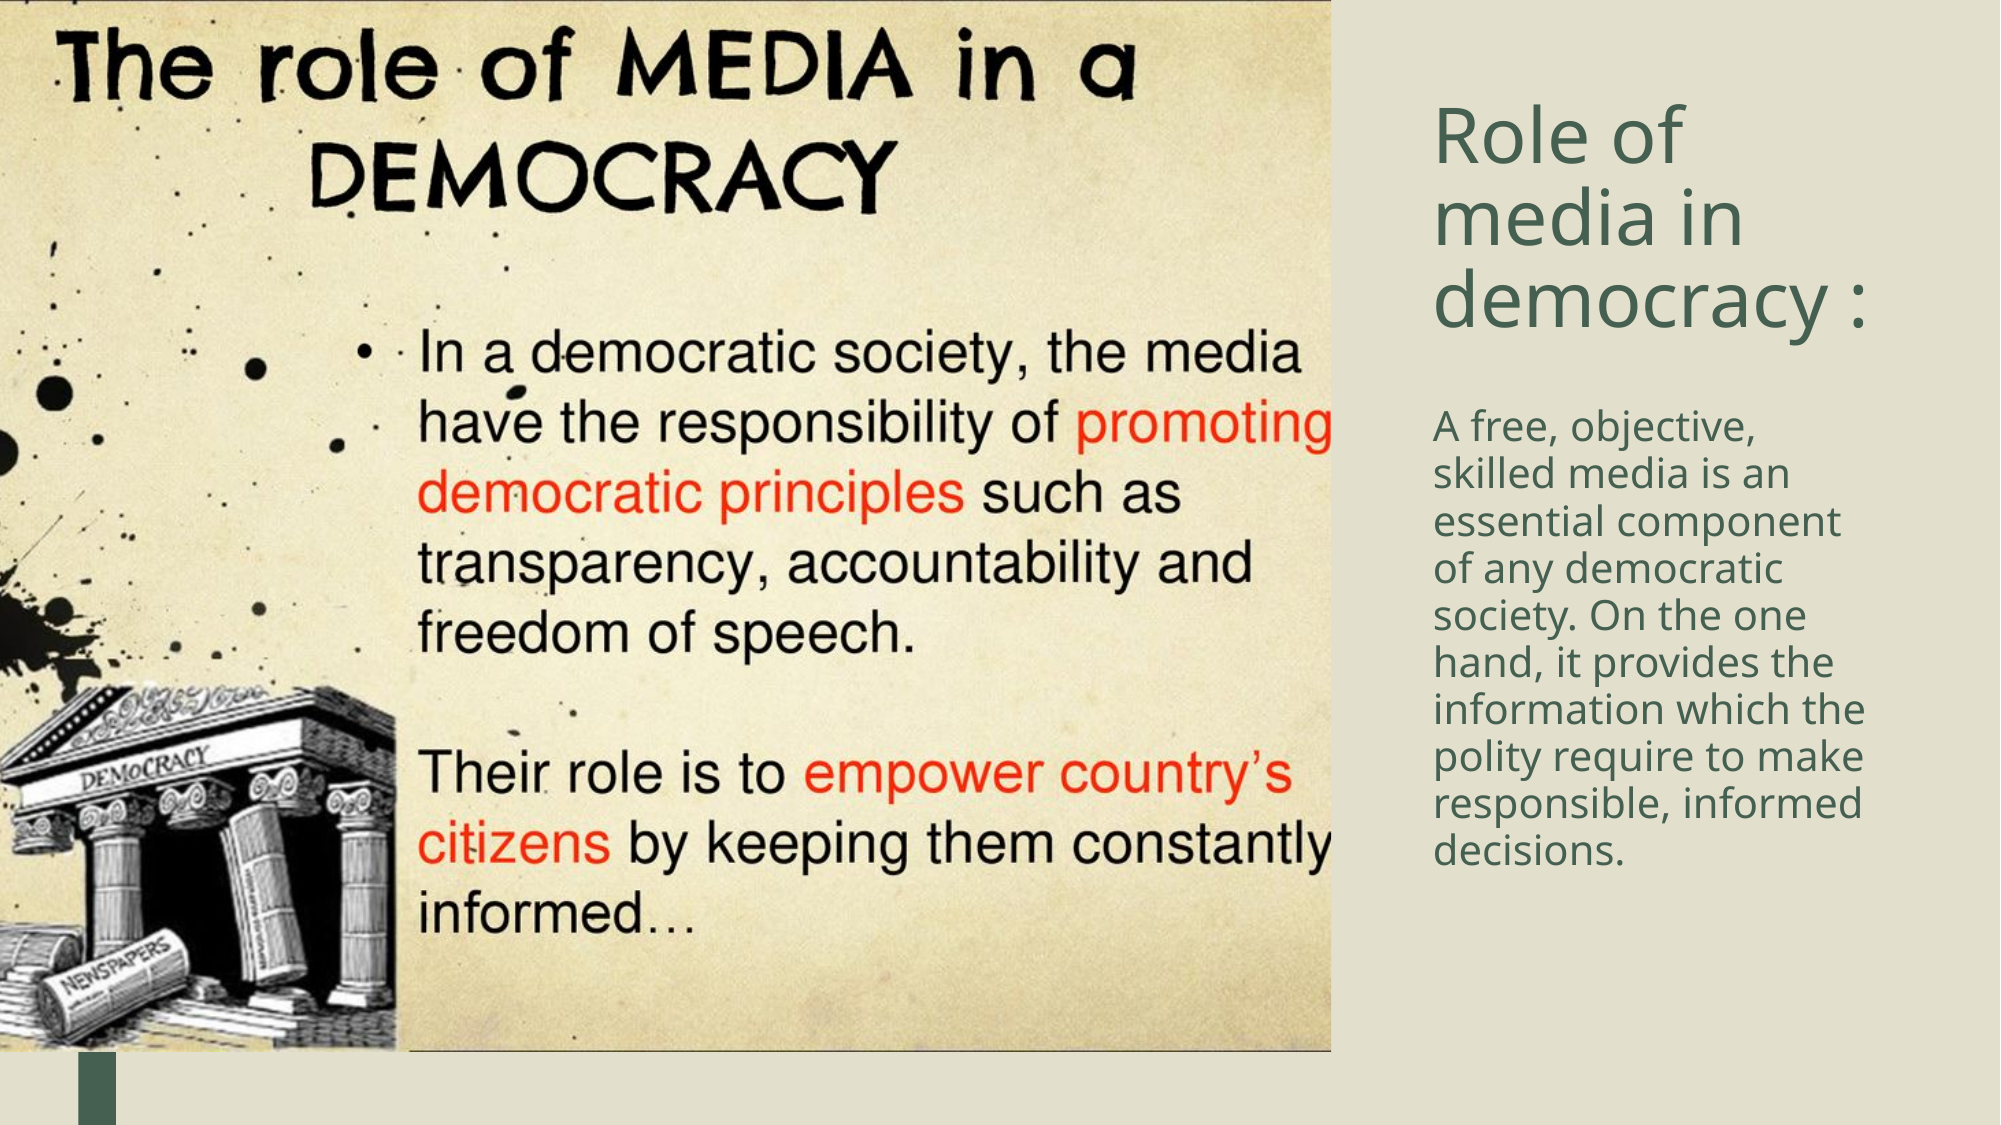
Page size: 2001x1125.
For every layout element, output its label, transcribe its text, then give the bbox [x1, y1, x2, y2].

title Role of media in democracy : [1417, 80, 1925, 352]
picture [0, 0, 1332, 1052]
list A free, objective, skilled media is an essential component of any democratic society. On the one hand, it provides the information which the polity require to make responsible, informed decisions. [1417, 396, 1901, 978]
